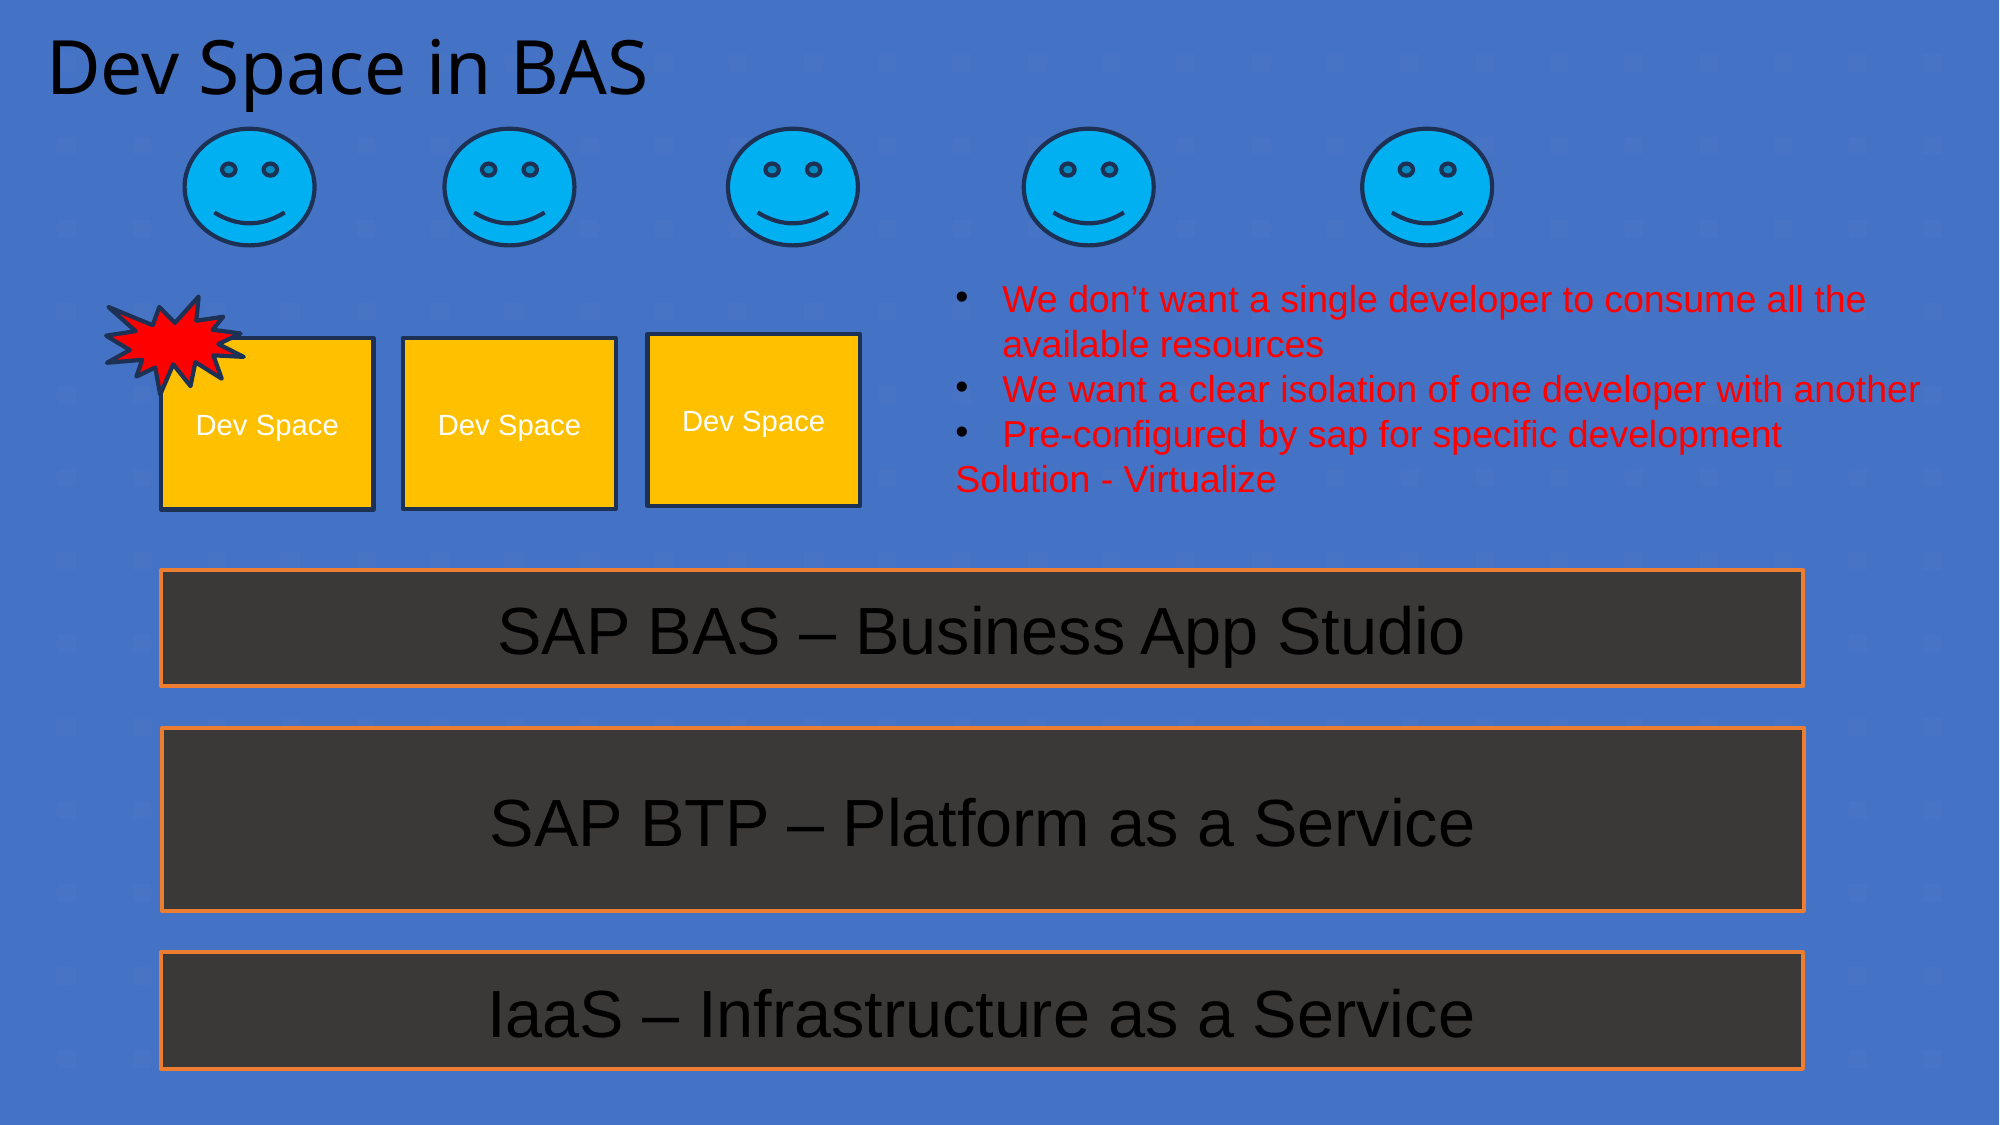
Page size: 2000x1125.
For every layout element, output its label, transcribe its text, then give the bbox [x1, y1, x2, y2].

text_box [442, 126, 577, 248]
text_box [1360, 126, 1495, 248]
text_box [725, 126, 860, 248]
text_box Dev Space [645, 332, 862, 508]
text_box Dev Space [159, 336, 376, 512]
text_box SAP BAS – Business App Studio [159, 568, 1805, 688]
text_box [182, 126, 317, 248]
title Dev Space in BAS [31, 12, 1831, 129]
text_box [104, 294, 246, 397]
text_box We don’t want a single developer to consume all the available resources We want a clear isolation of one developer with another Pre-configured by sap for specific development Solution - Virtualize [940, 267, 1969, 507]
text_box IaaS – Infrastructure as a Service [159, 950, 1805, 1071]
text_box Dev Space [401, 336, 618, 511]
text_box SAP BTP – Platform as a Service [160, 726, 1806, 913]
text_box [1021, 126, 1156, 248]
